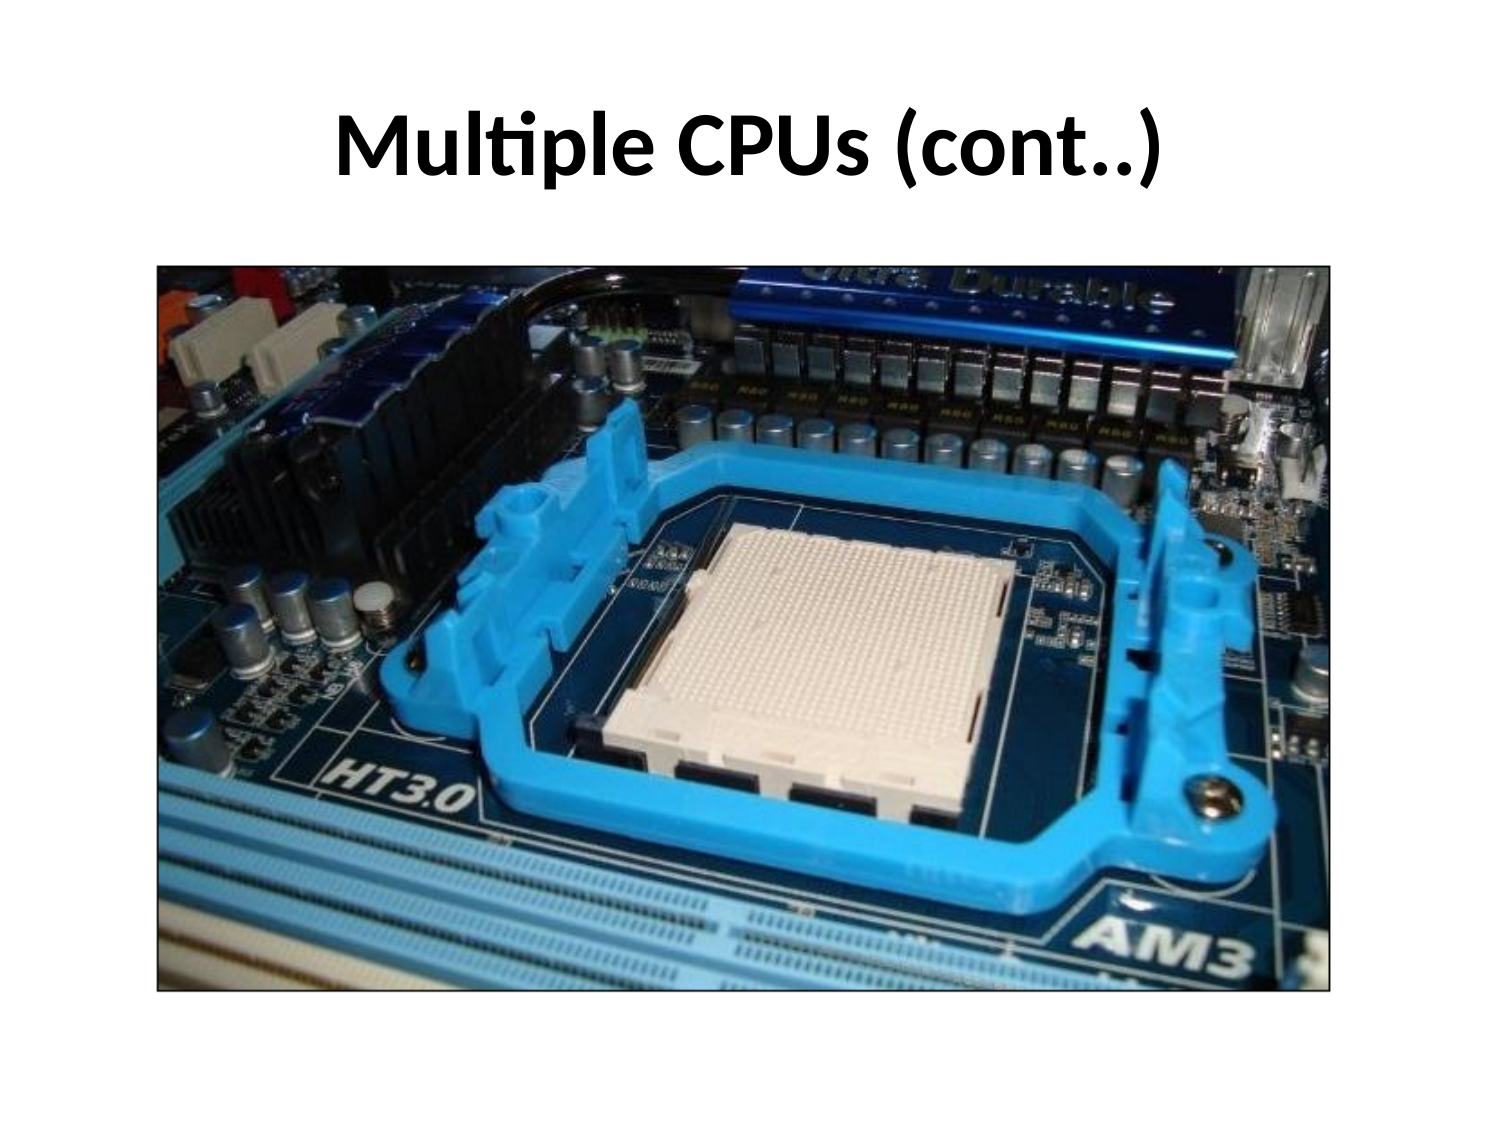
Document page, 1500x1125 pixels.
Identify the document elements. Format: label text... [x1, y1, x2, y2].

title Multiple CPUs (cont..) [75, 45, 1425, 233]
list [149, 256, 1338, 1003]
